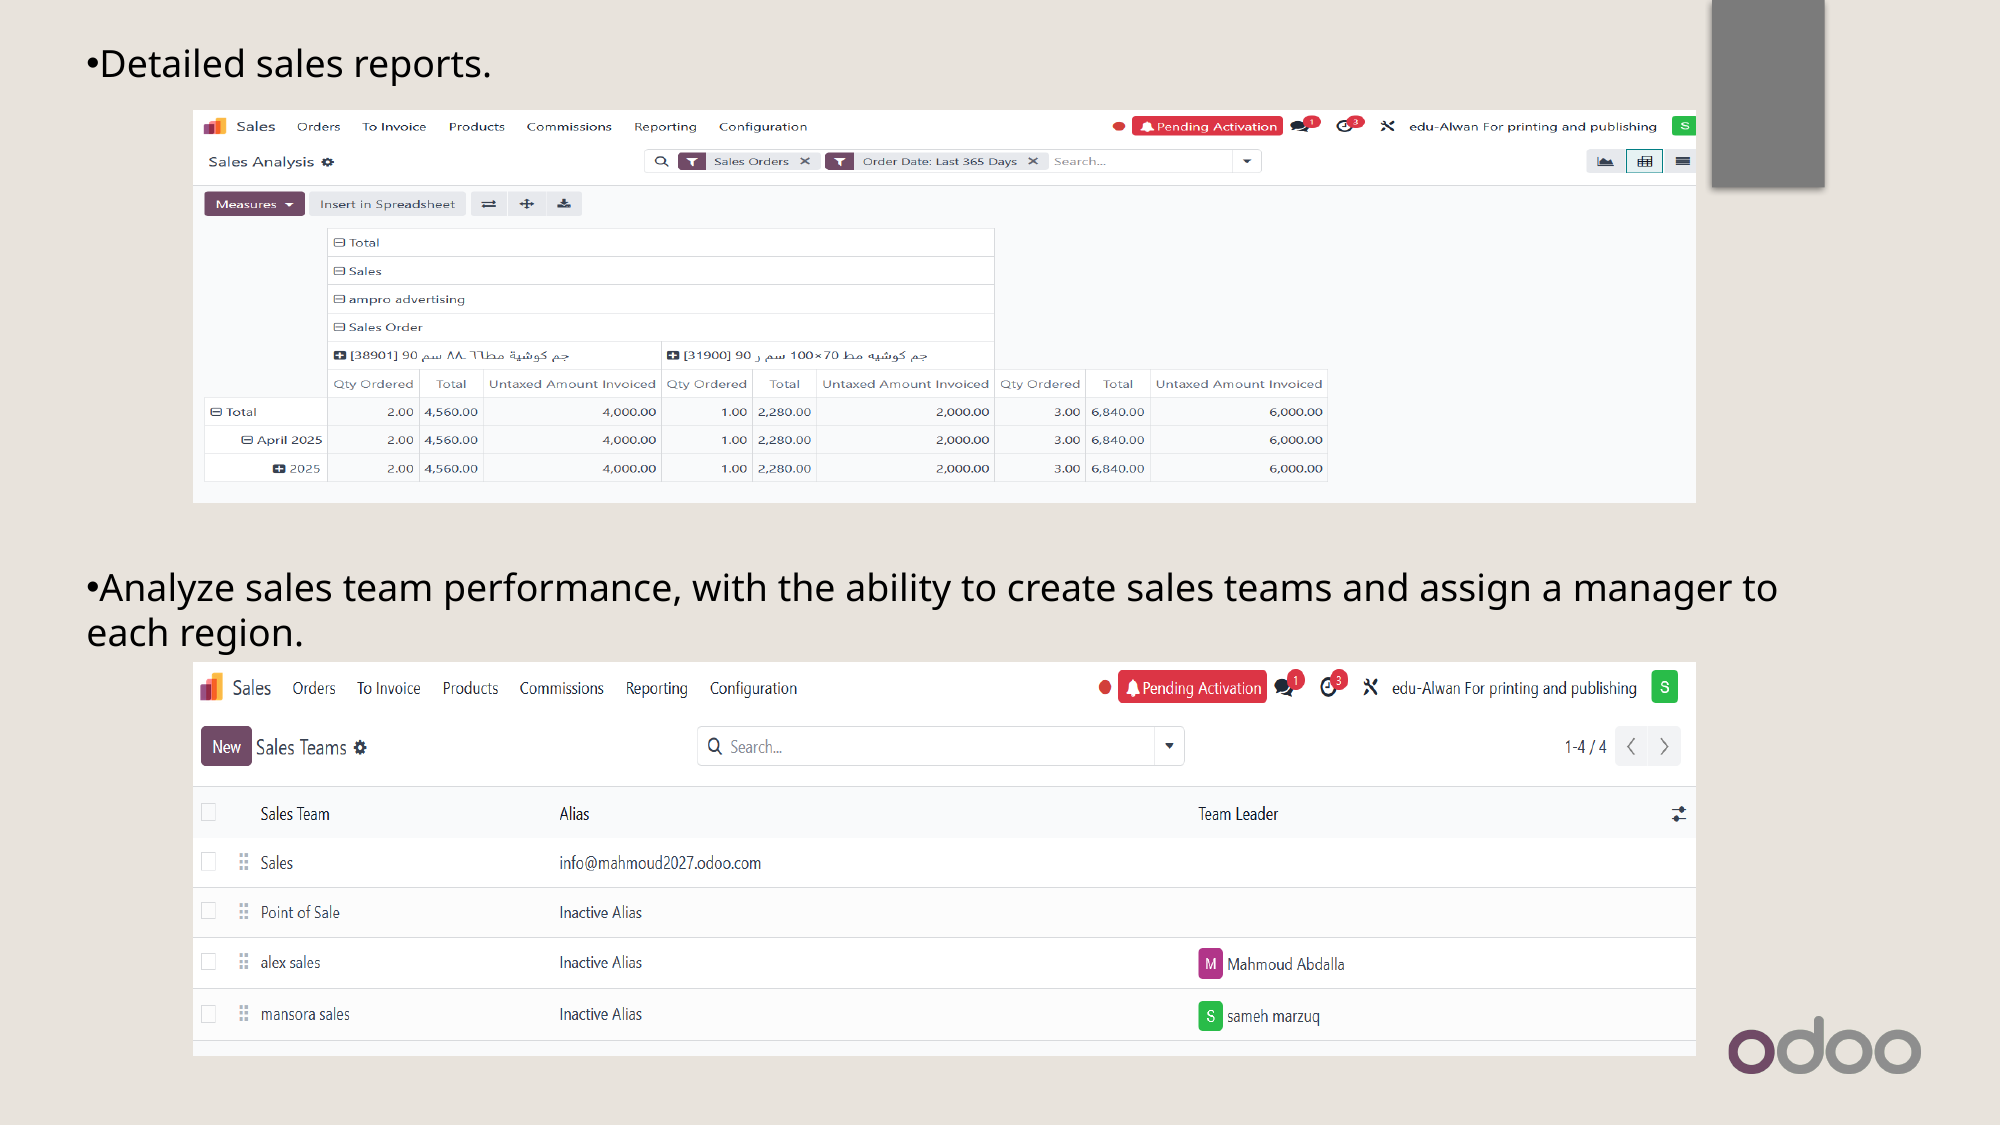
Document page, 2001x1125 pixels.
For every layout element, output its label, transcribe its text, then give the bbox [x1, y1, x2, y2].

text_box Analyze sales team performance, with the ability to create sales teams and assign a manager to each region. [71, 556, 1818, 662]
picture [192, 662, 1697, 1056]
picture [192, 109, 1697, 503]
text_box Detailed sales reports. [71, 32, 1818, 137]
picture [1728, 1016, 1921, 1074]
